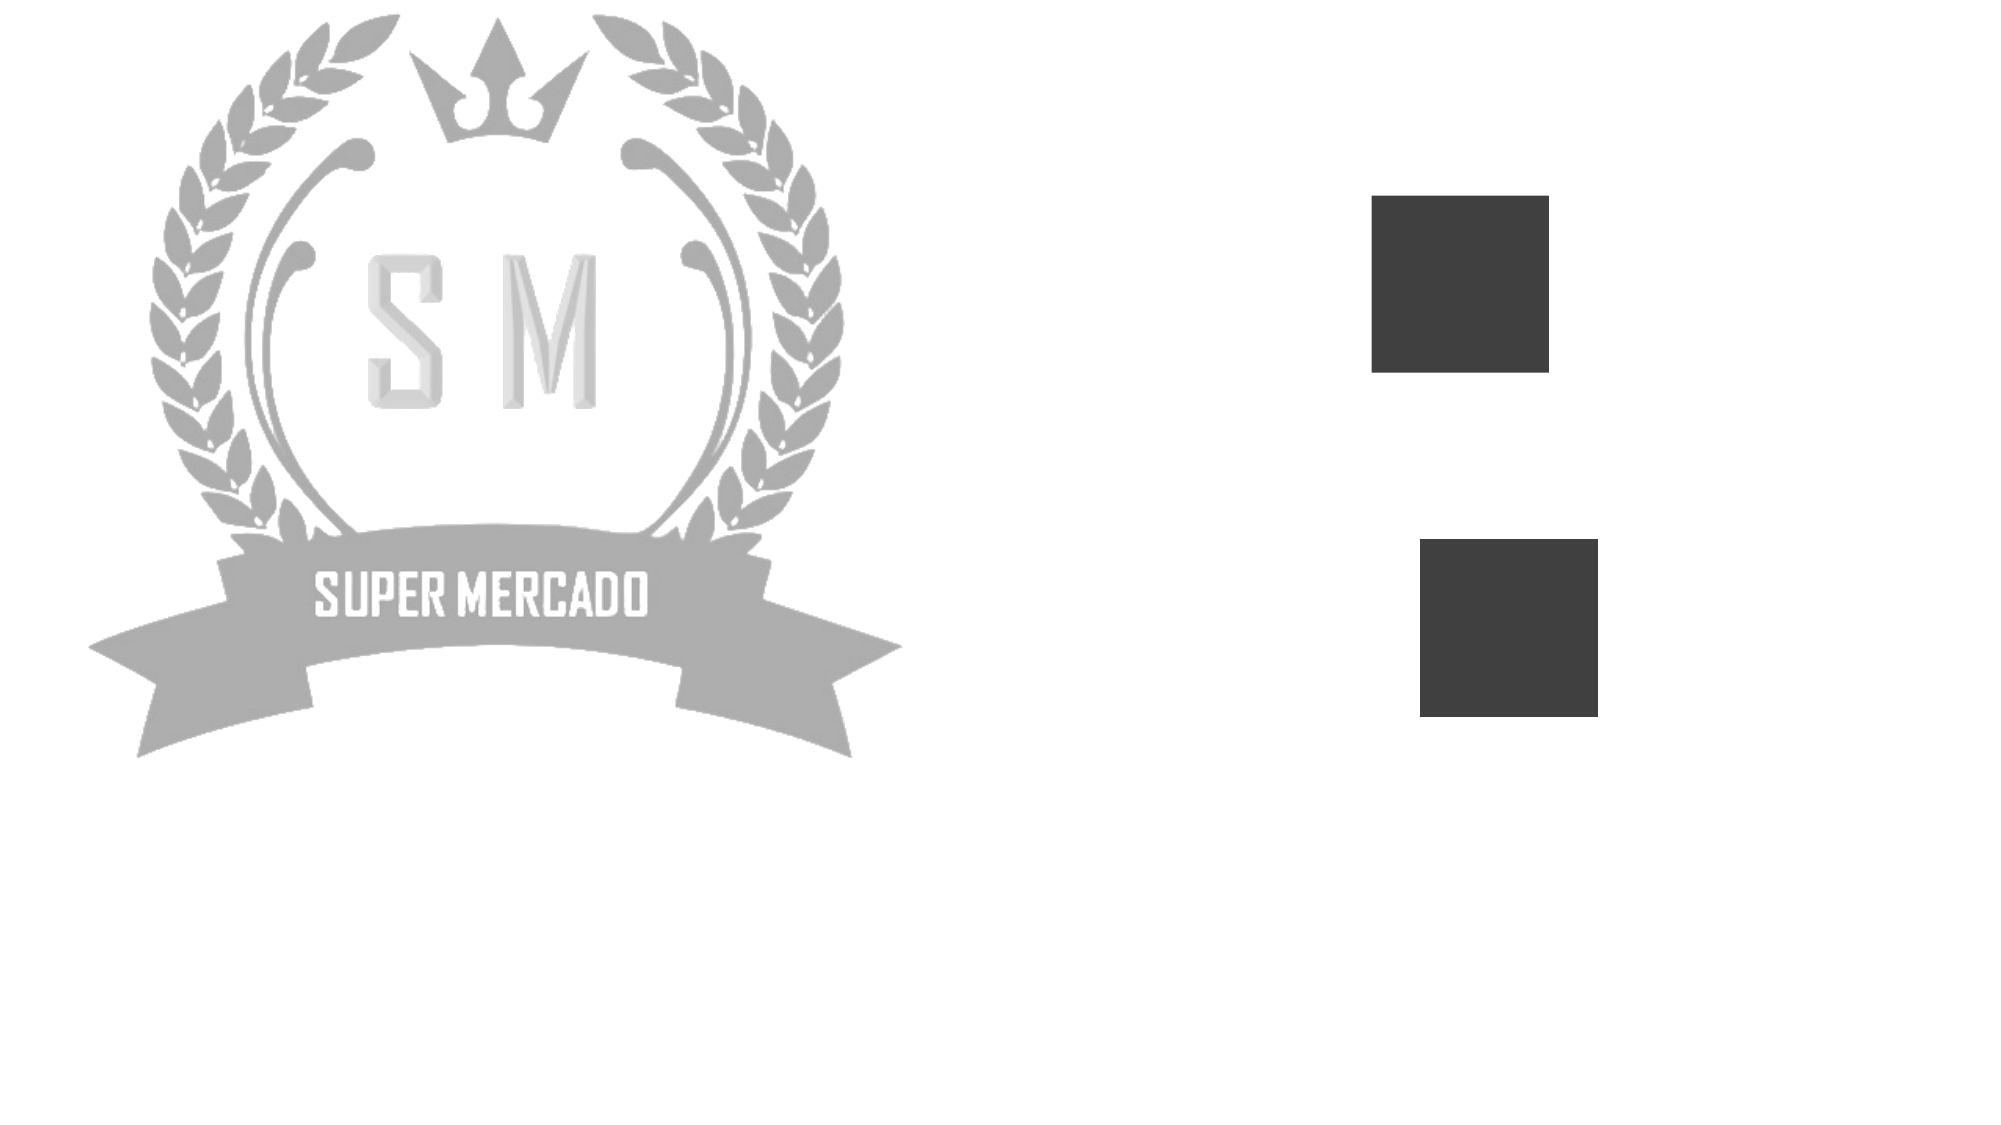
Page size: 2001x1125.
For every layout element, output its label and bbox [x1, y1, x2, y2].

picture [1420, 539, 1598, 717]
picture [59, 0, 906, 764]
text_box [1371, 195, 1550, 374]
